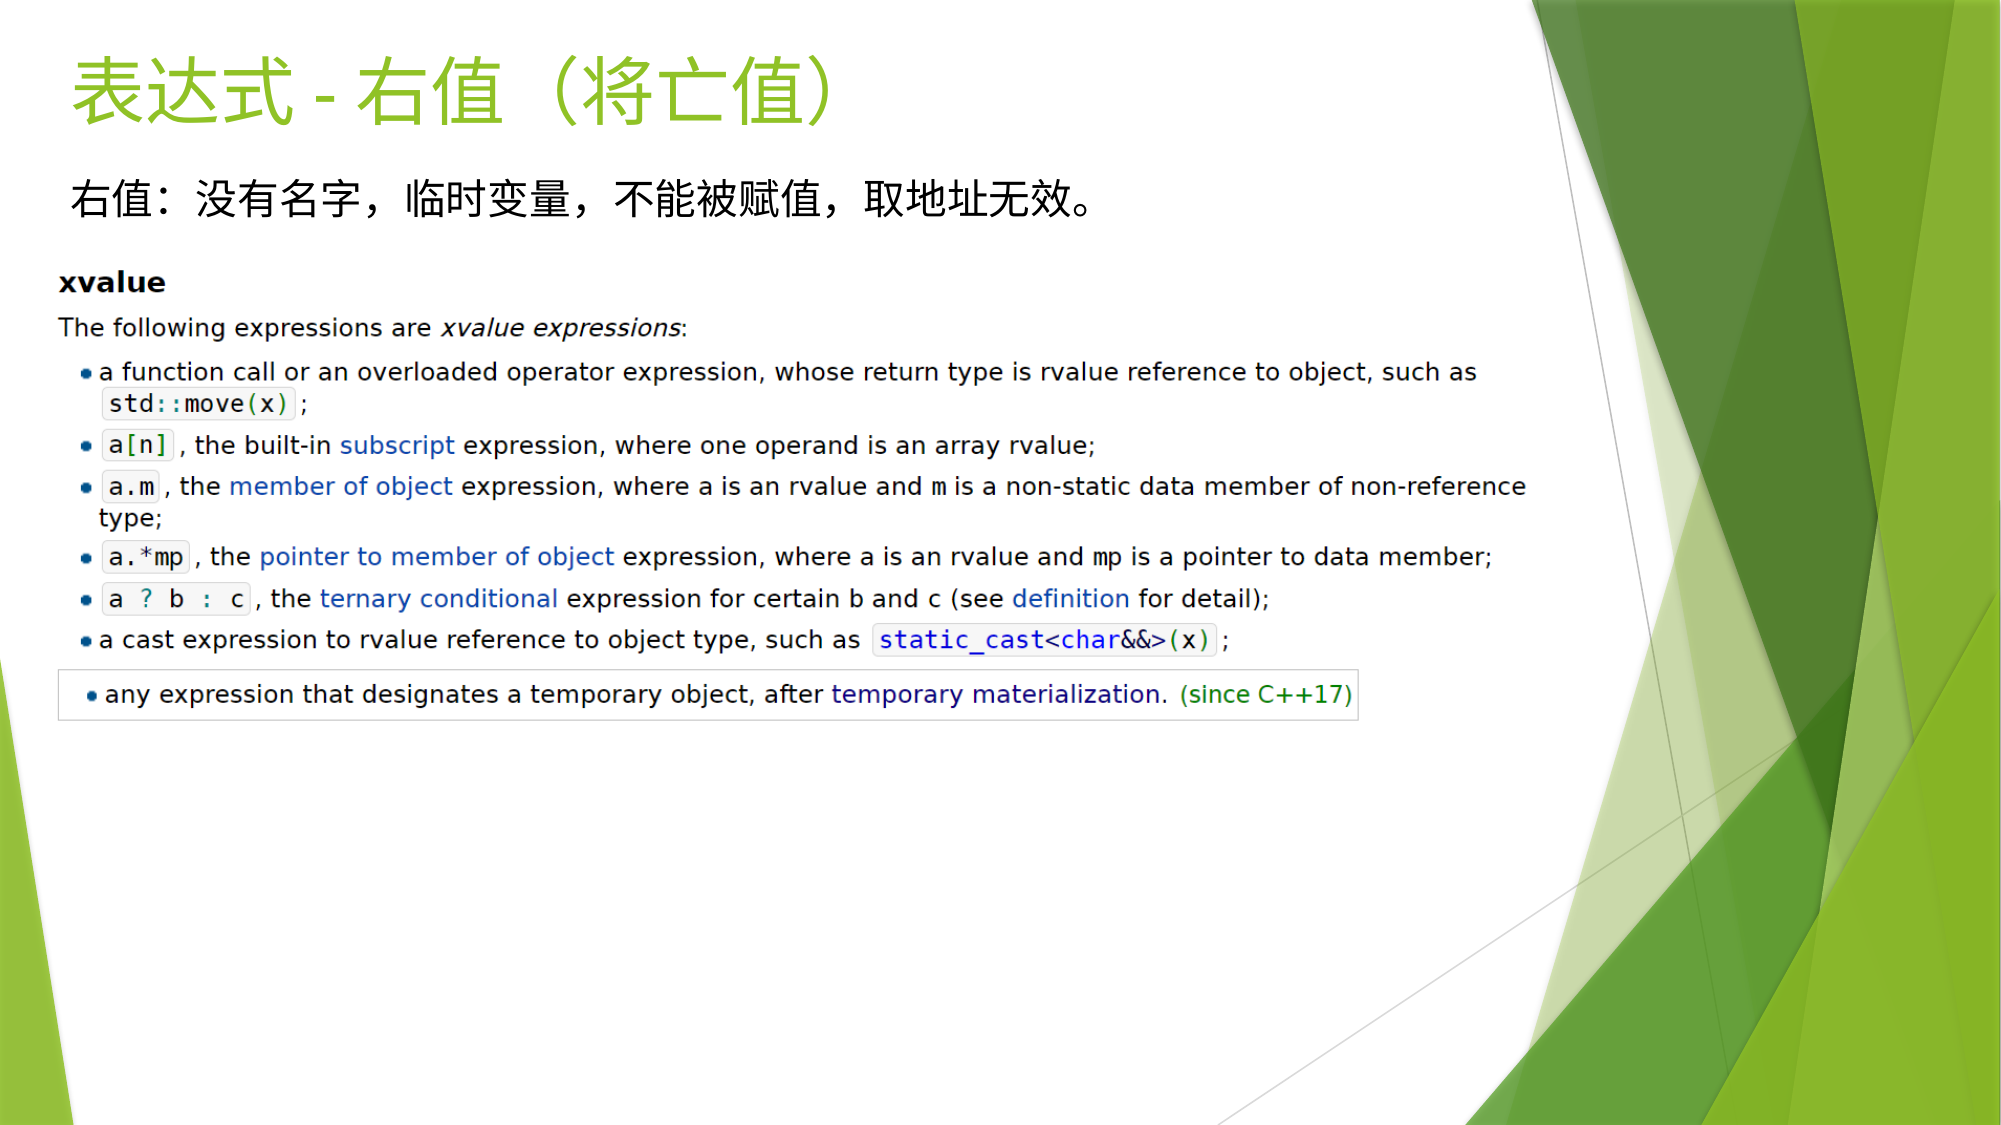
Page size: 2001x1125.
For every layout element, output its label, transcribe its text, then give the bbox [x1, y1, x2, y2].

picture [38, 264, 1539, 728]
text_box 右值：没有名字，临时变量，不能被赋值，取地址无效。 [55, 164, 1262, 230]
title 表达式-右值（将亡值） [55, 37, 1466, 177]
